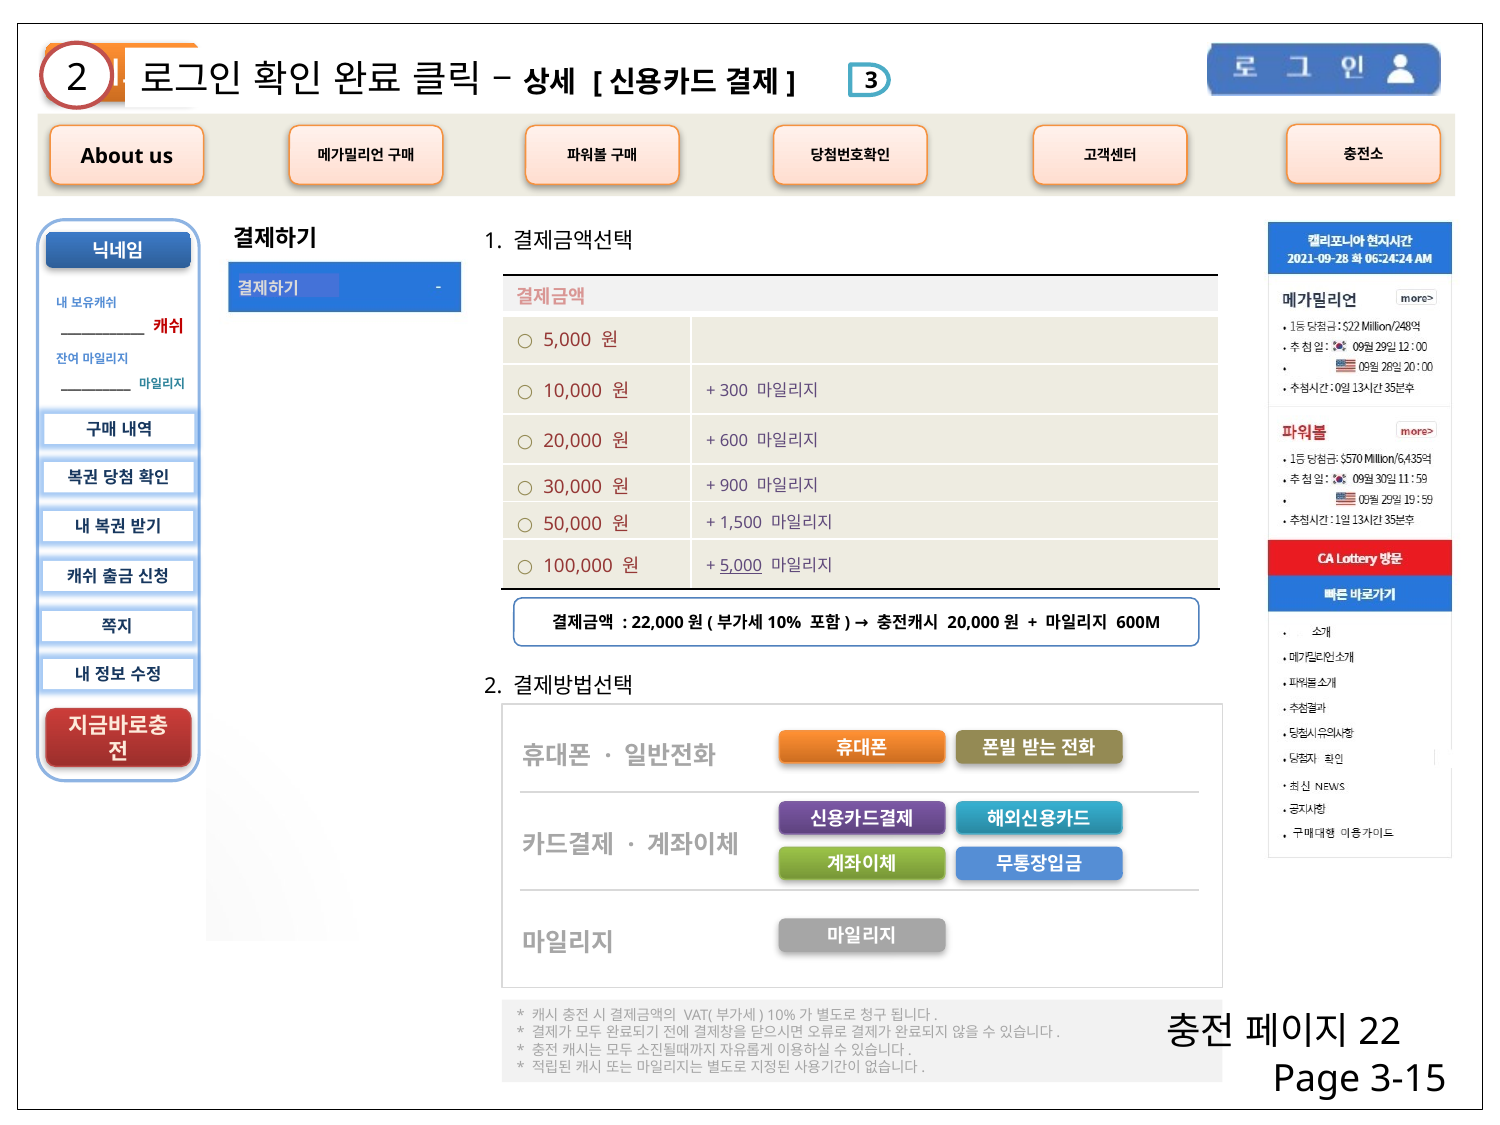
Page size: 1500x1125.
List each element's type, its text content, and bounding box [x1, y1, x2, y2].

text_box 당첨을 축하합니다 [34, 45, 1457, 205]
picture [1207, 42, 1441, 97]
picture [206, 205, 1472, 941]
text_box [37, 42, 1456, 197]
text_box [501, 703, 1223, 988]
text_box * 캐시 충전 시 결제금액의 VAT(부가세) 10%가 별도로 청구 됩니다. * 결제가 모두 완료되기 전에 결제창을 닫으시면 오류로 결제가 완료되지 않을 수 있습니다. * 충전 캐시는 모두 소진될때까지 자유롭게 이용하실 수 있습니다. * 적립된 캐시 또는 마일리지는 별도로 지정된 사용기간이 없습니다. [500, 997, 1152, 1084]
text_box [1151, 999, 1500, 1108]
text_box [37, 219, 207, 781]
text_box [16, 21, 1484, 1112]
